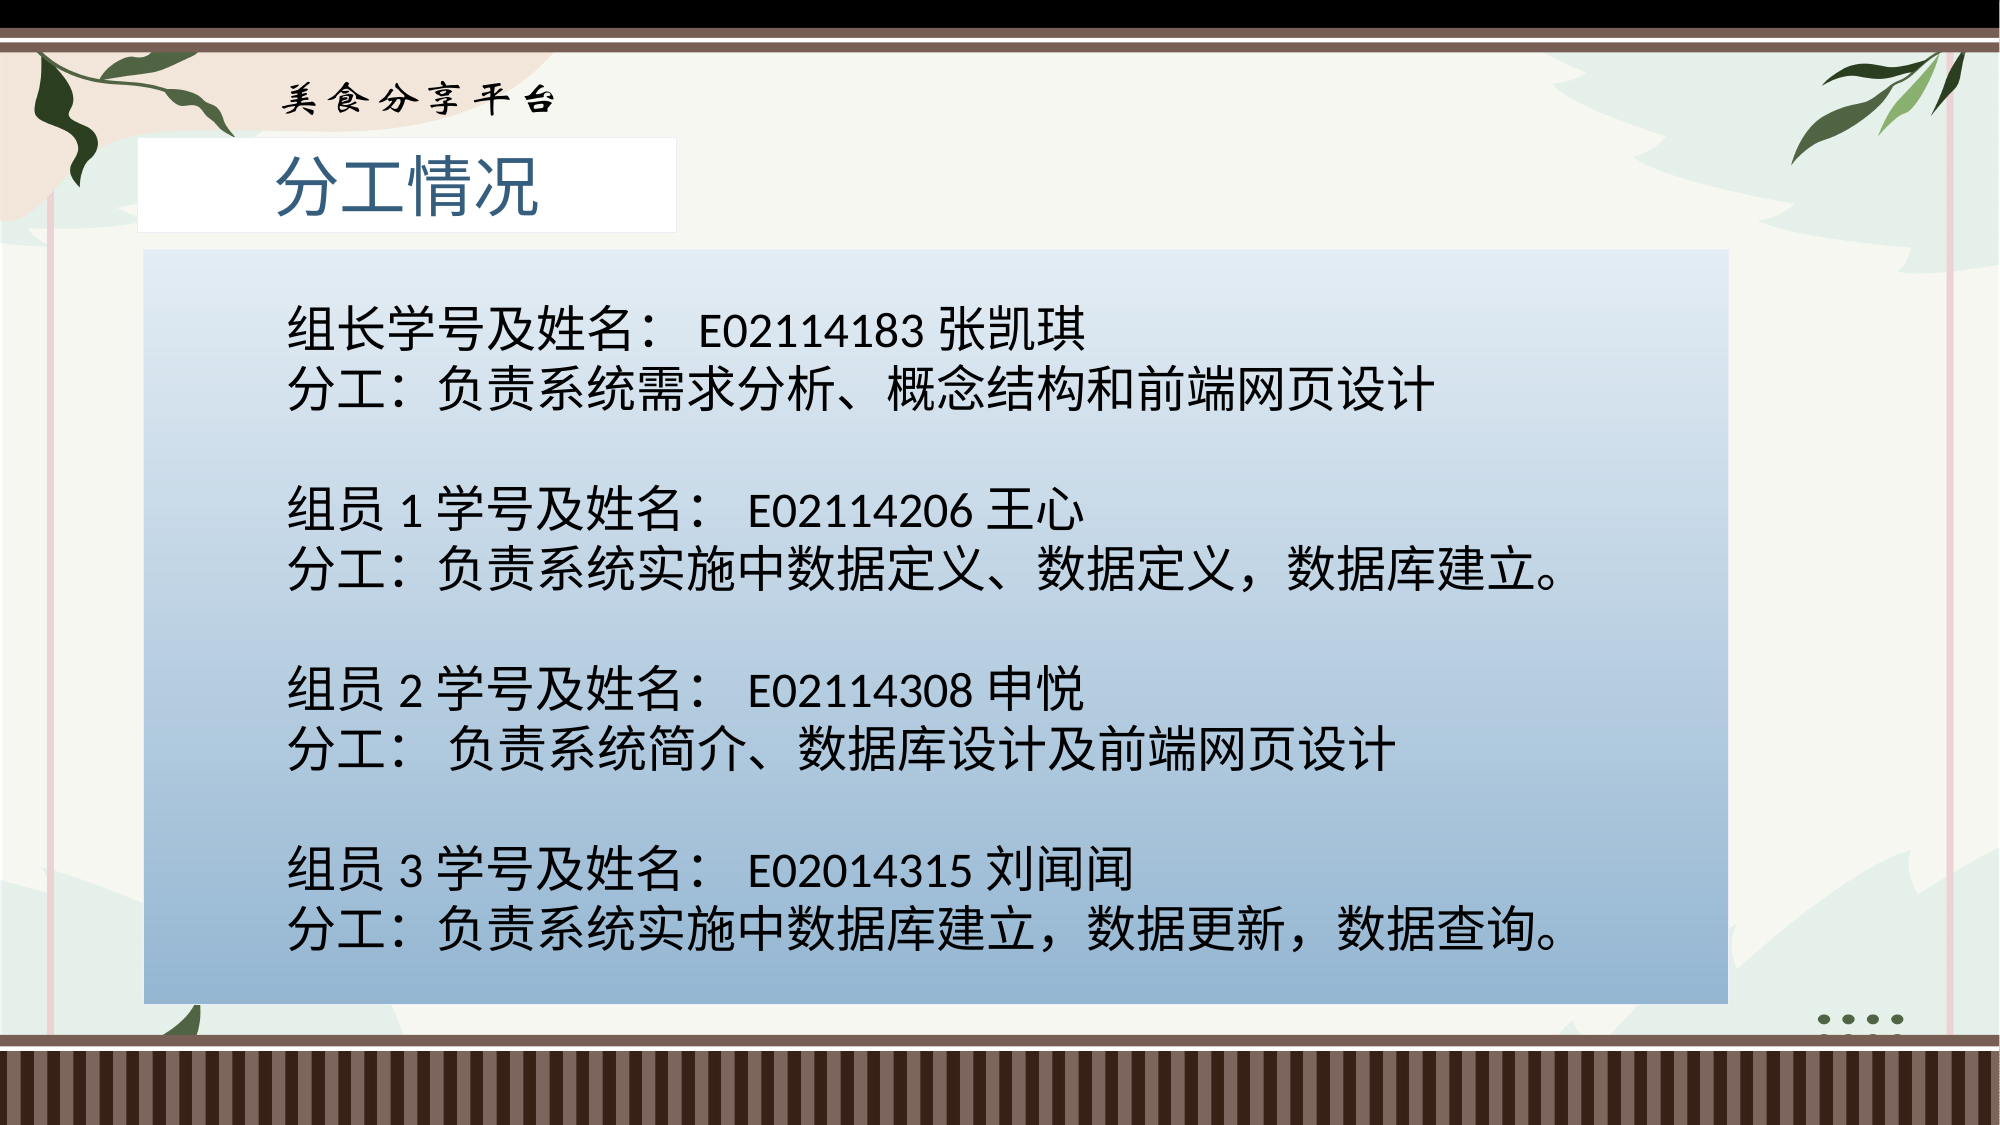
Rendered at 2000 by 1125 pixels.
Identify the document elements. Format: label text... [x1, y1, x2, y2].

picture [0, 53, 2000, 1034]
text_box 分工情况 [137, 137, 677, 233]
text_box 组长学号及姓名：E02114183张凯琪 分工：负责系统需求分析、概念结构和前端网页设计 组员1学号及姓名：E02114206王心 分工：负责系统实施中数据定义、数据定义，数据库建立。 组员2学号及姓名：E02114308申悦 分工： 负责系统简介、数据库设计及前端网页设计 组员3学号及姓名：E02014315刘闻闻 分工：负责系统实施中数据库建立，数据更新，数据查询。 [143, 249, 1729, 1005]
